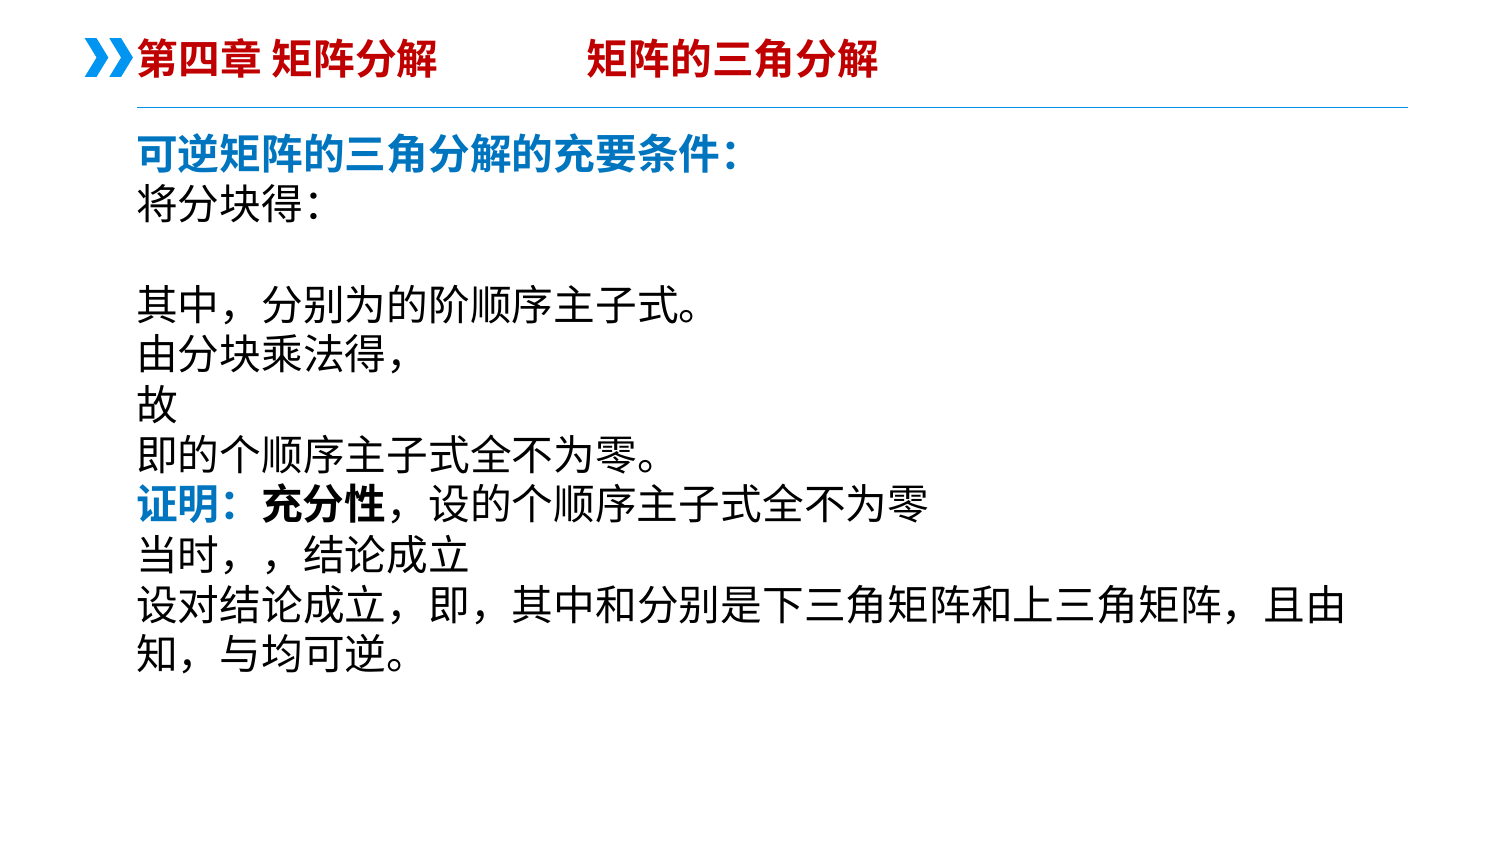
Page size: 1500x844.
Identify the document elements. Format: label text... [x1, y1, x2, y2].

text_box 第四章 矩阵分解 矩阵的三角分解 [136, 26, 1337, 90]
text_box [82, 36, 111, 79]
text_box [107, 36, 135, 79]
